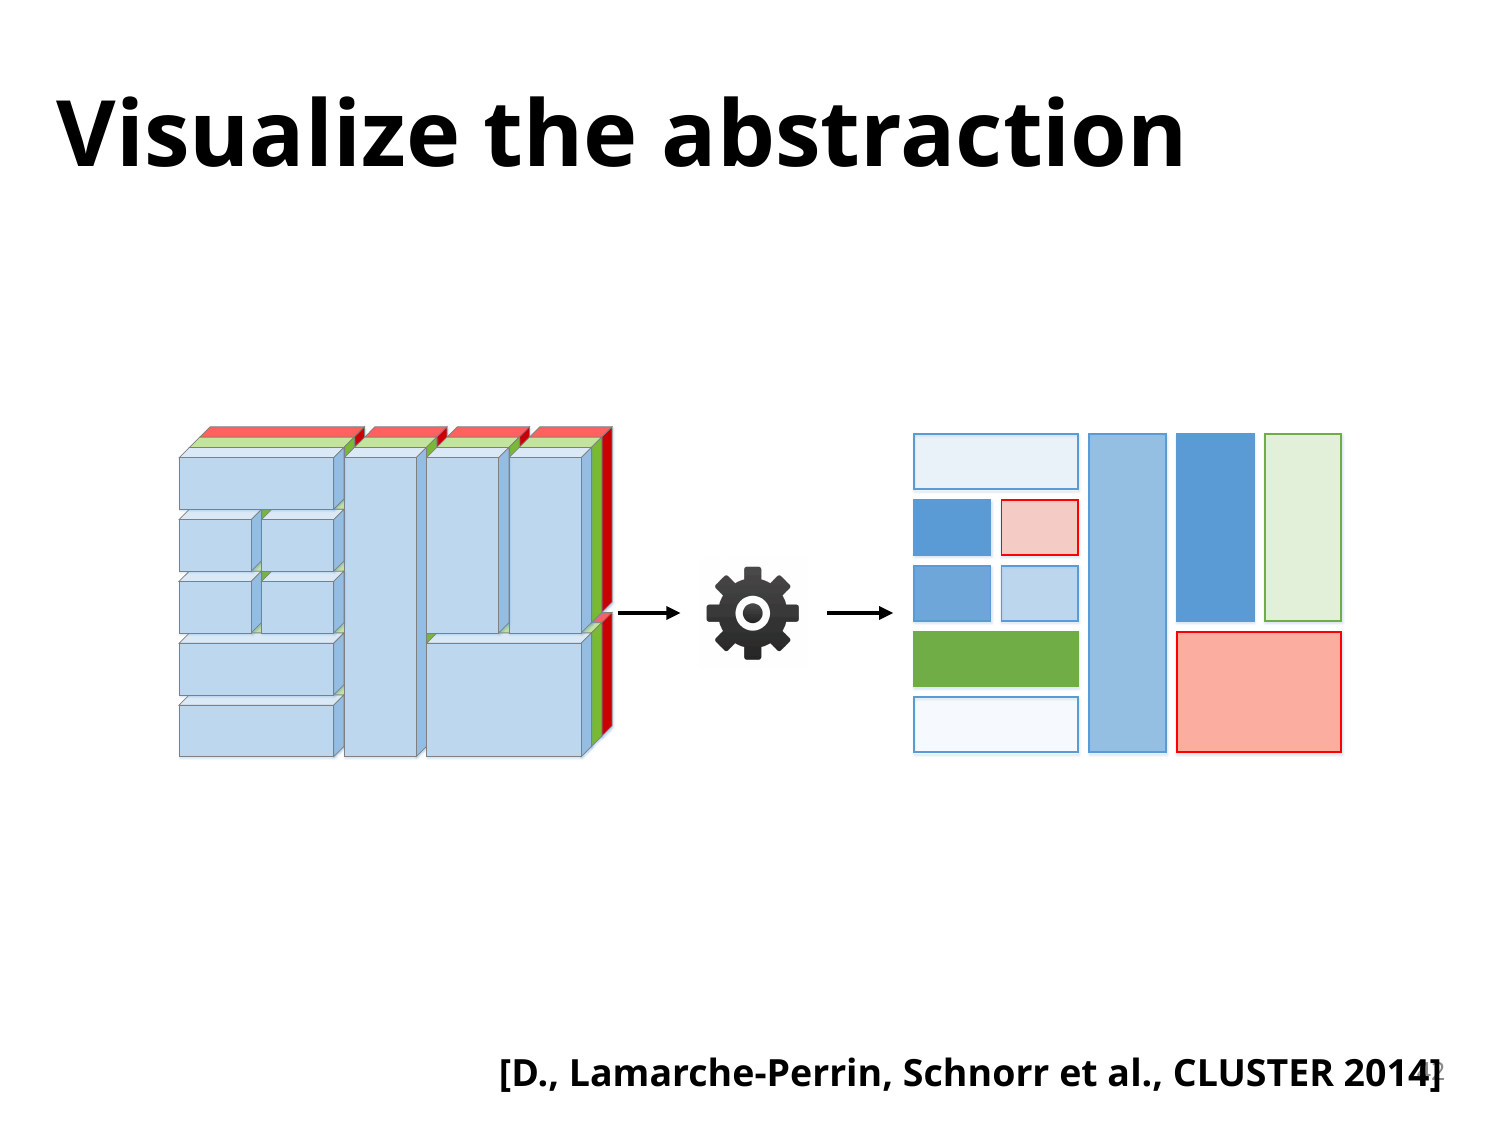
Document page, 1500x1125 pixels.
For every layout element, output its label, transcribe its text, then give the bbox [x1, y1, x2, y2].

text_box [D., Lamarche-Perrin, Schnorr et al., CLUSTER 2014] [484, 1041, 1500, 1102]
title Visualize the abstraction [41, 59, 1461, 215]
picture [697, 557, 808, 669]
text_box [173, 423, 618, 765]
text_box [909, 431, 1345, 758]
